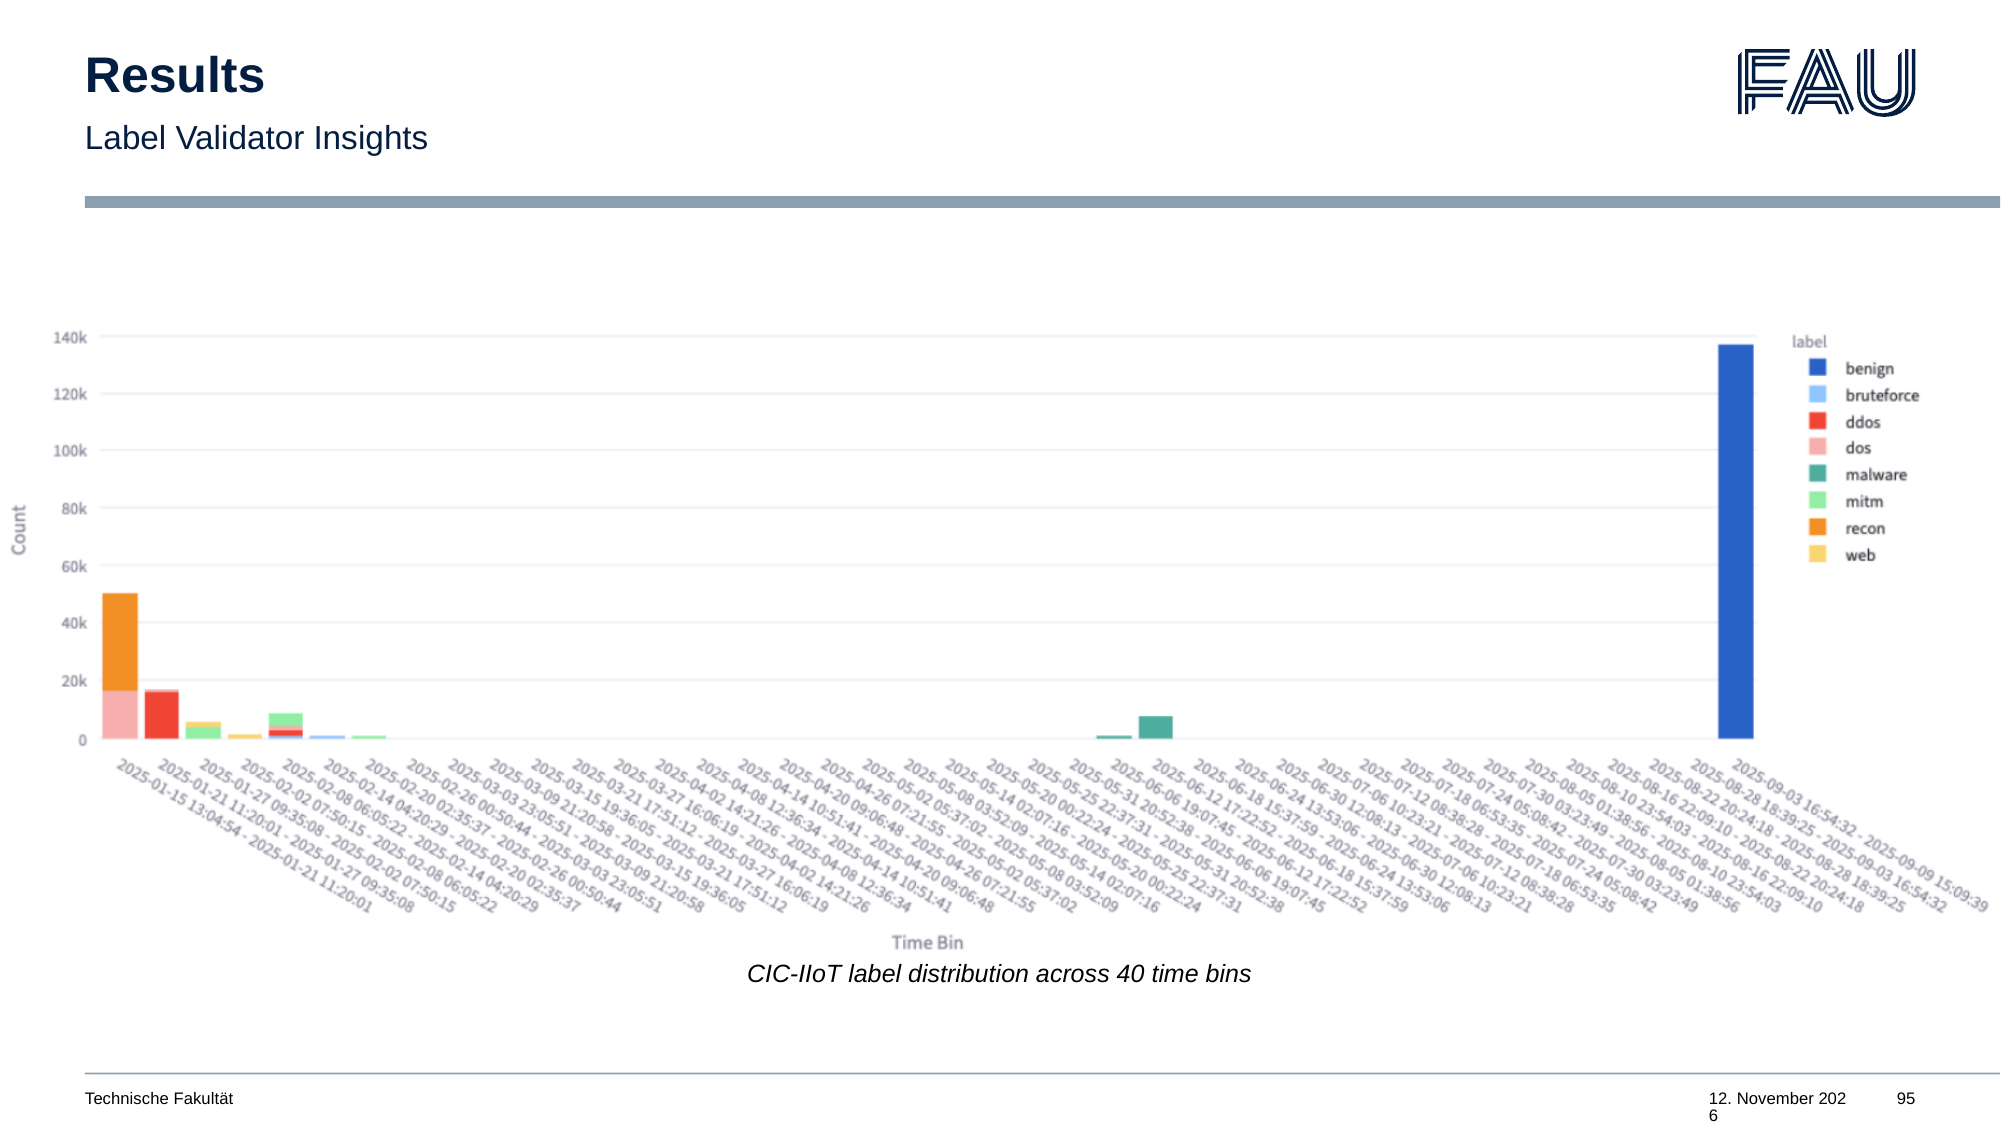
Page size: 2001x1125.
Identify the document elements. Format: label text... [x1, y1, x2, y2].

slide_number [1708, 1088, 1849, 1109]
picture [3, 322, 1997, 955]
list Label Validator Insights [85, 112, 1208, 154]
footer Technische Fakultät [85, 1088, 983, 1109]
text_box CIC-IIoT label distribution across 40 time bins [3, 955, 1997, 988]
slide_number 95 [1883, 1088, 1916, 1109]
title Results [85, 49, 1208, 104]
